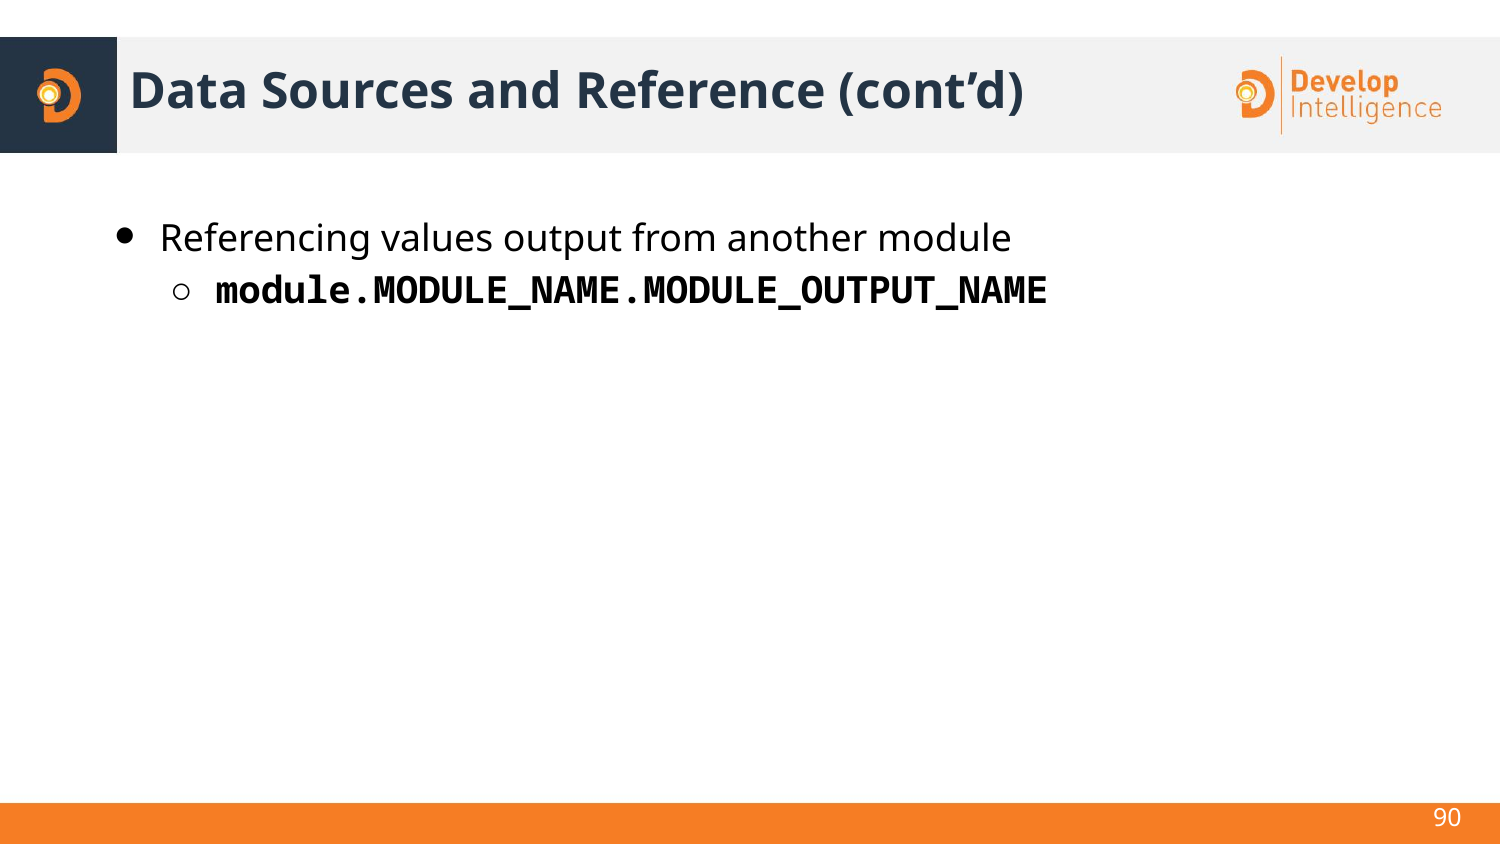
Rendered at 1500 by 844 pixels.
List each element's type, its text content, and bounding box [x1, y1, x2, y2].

picture [0, 0, 1500, 844]
slide_number 90 [1396, 800, 1499, 838]
list Referencing values output from another module module.MODULE_NAME.MODULE_OUTPUT_NAME [103, 201, 1397, 722]
title Data Sources and Reference (cont’d) [118, 36, 1500, 148]
